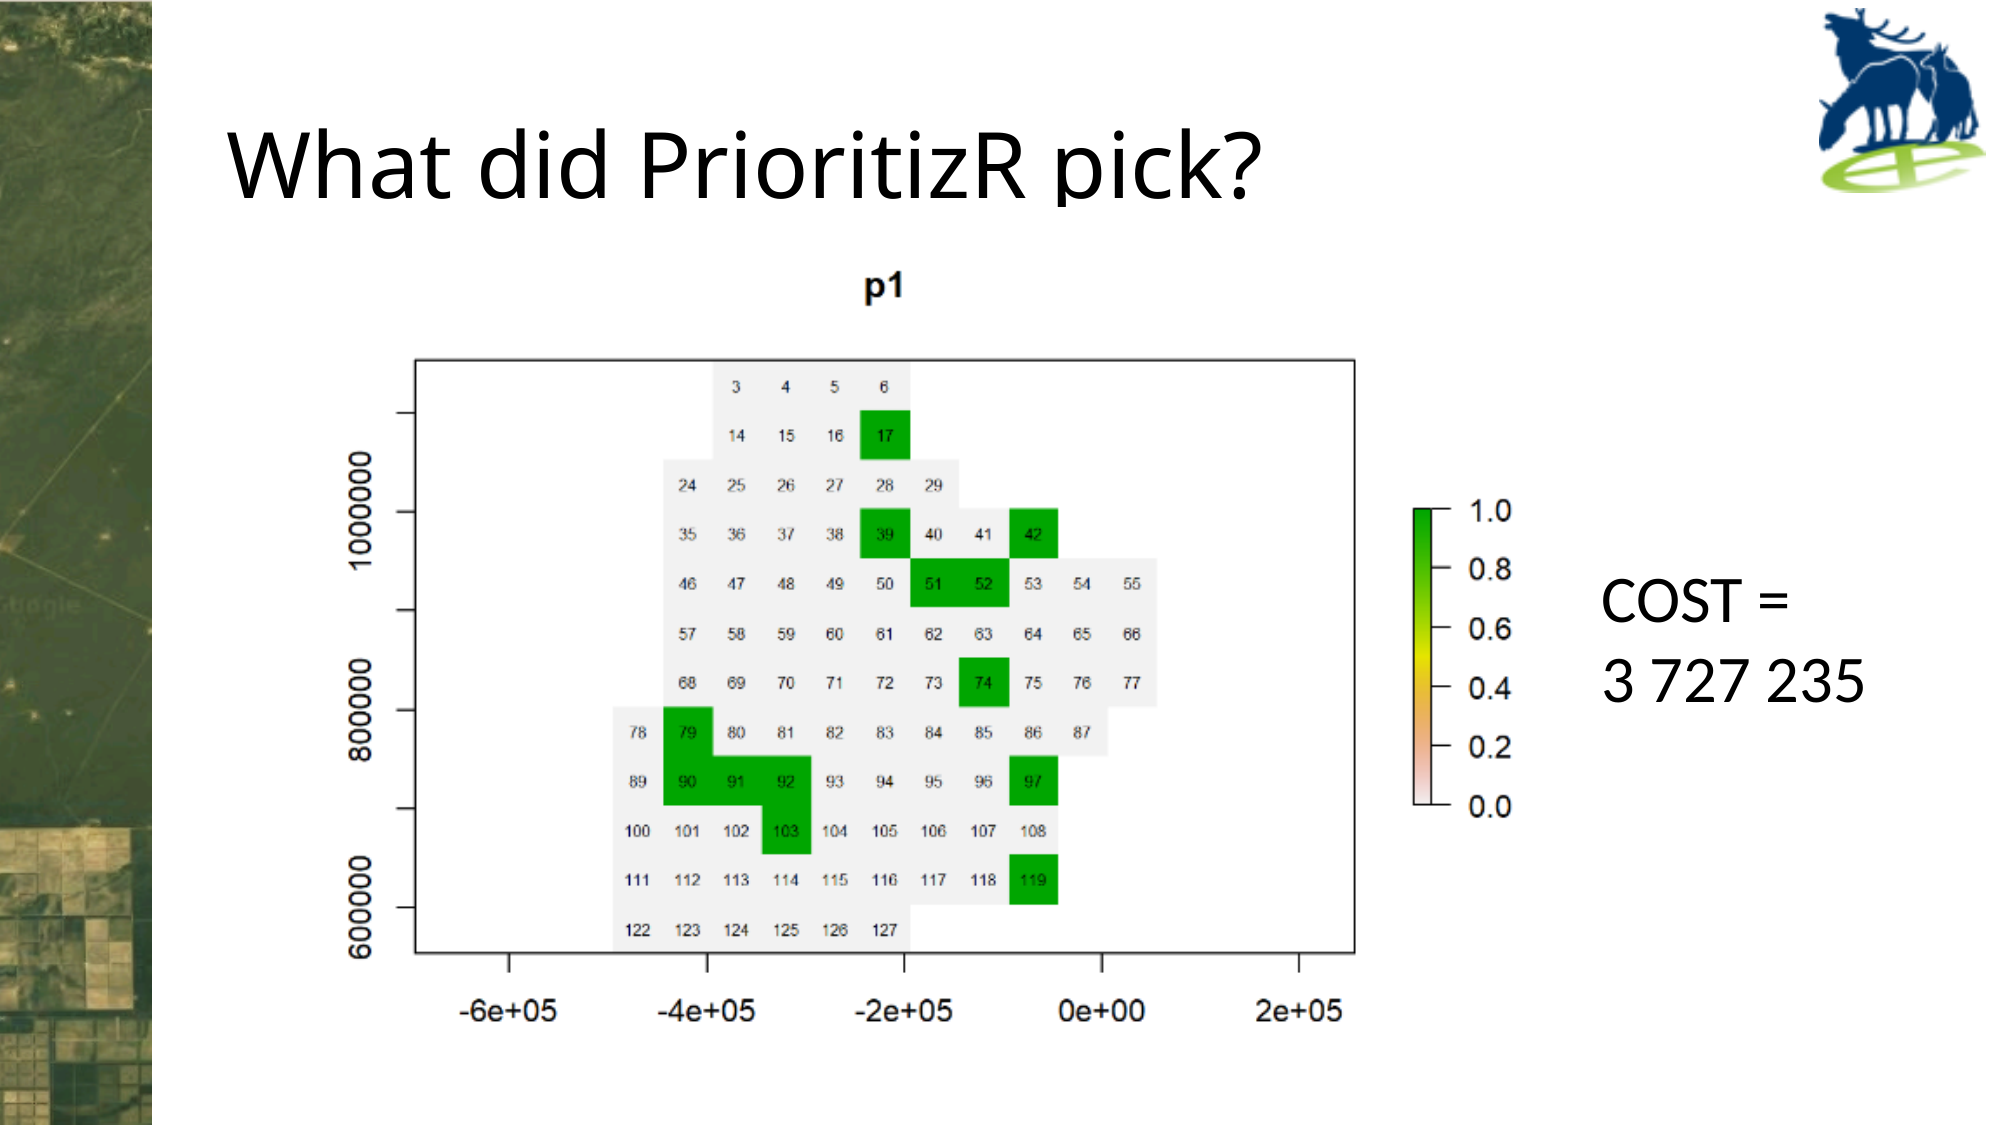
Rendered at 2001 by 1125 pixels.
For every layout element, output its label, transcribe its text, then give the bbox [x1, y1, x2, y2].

picture [0, 0, 152, 1125]
picture [262, 207, 1575, 1067]
title What did PrioritizR pick? [211, 59, 1863, 278]
picture [1819, 8, 1986, 193]
text_box COST = 3 727 235 [1586, 548, 1960, 724]
